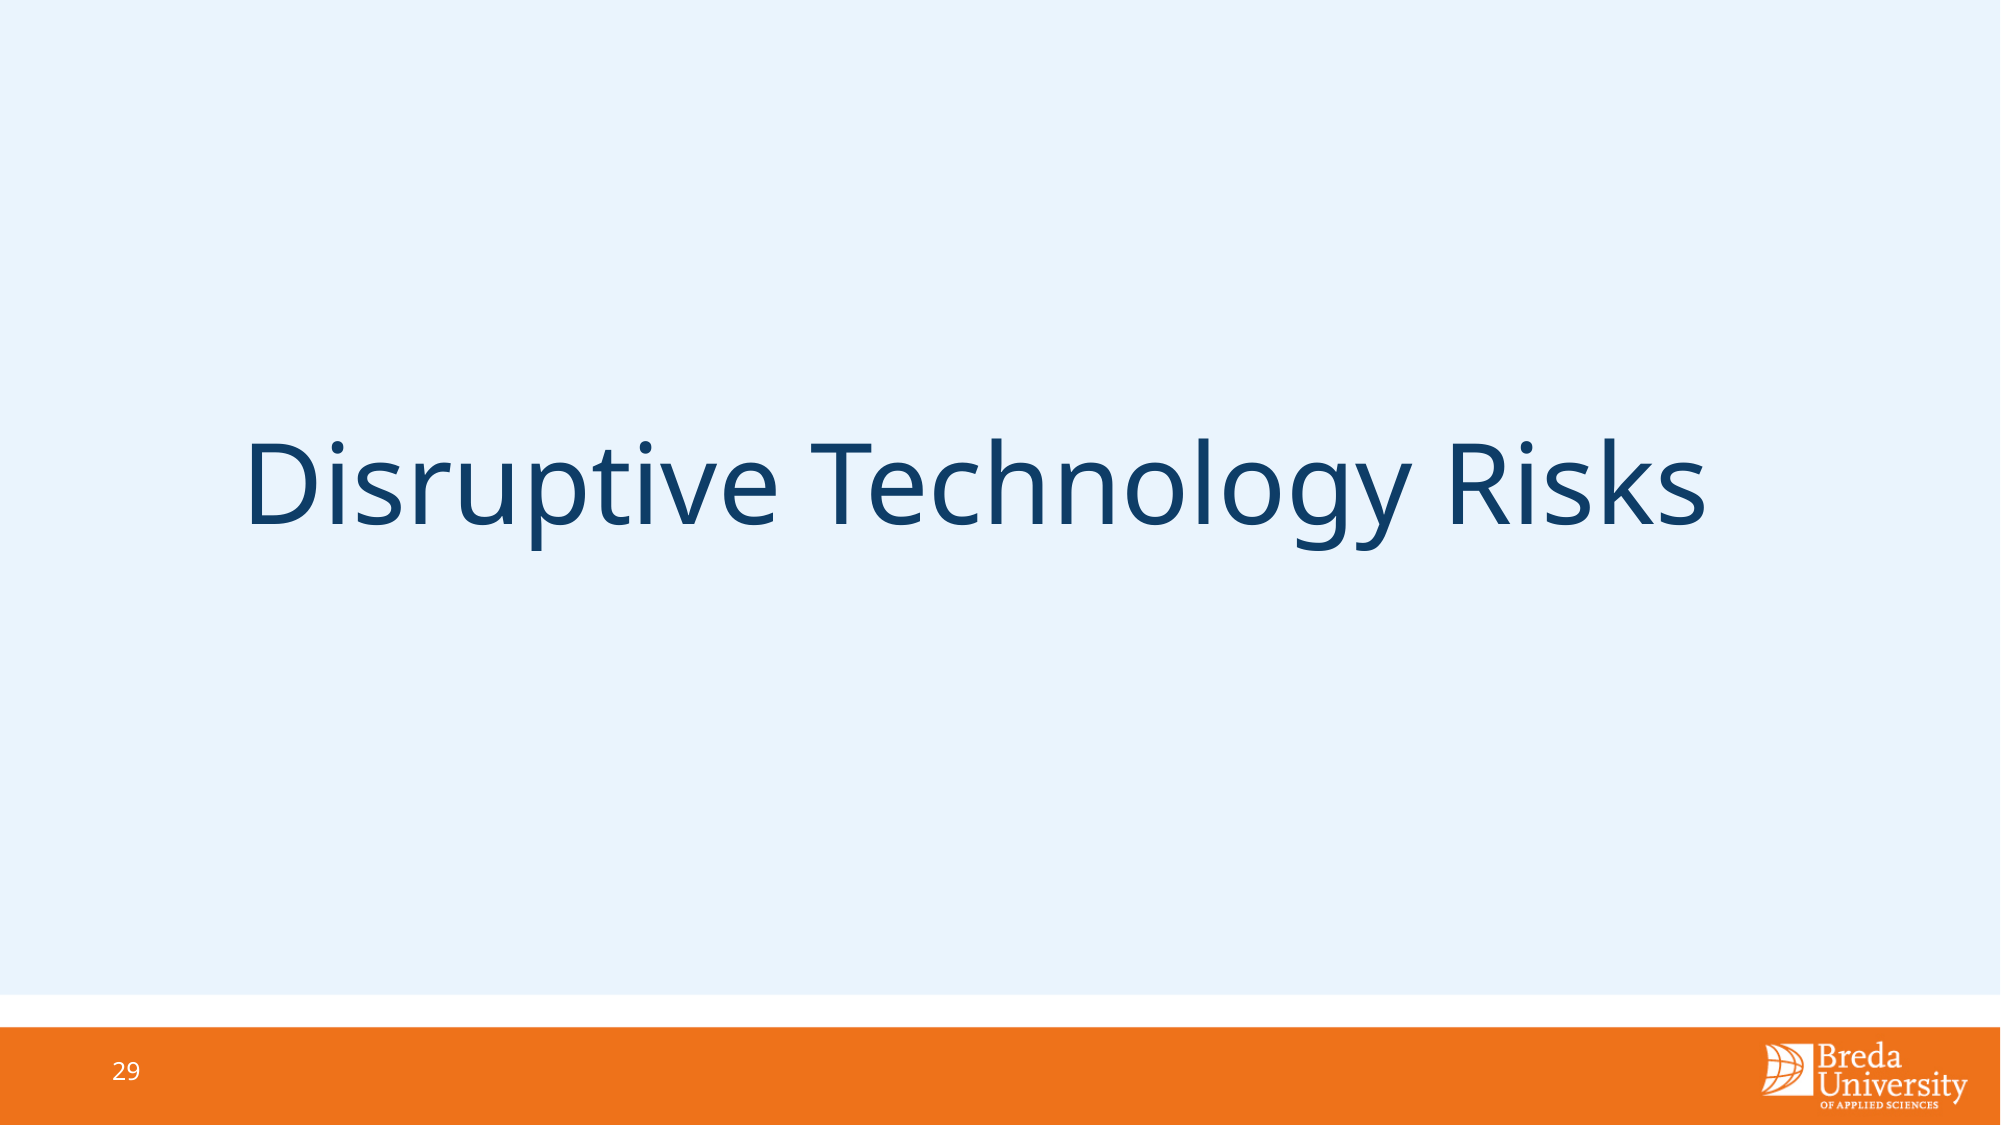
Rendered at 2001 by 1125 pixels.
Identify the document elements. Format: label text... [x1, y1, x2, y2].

slide_number 29 [97, 1042, 198, 1103]
picture [0, 0, 2001, 1125]
text_box Disruptive Technology Risks [226, 419, 1775, 563]
